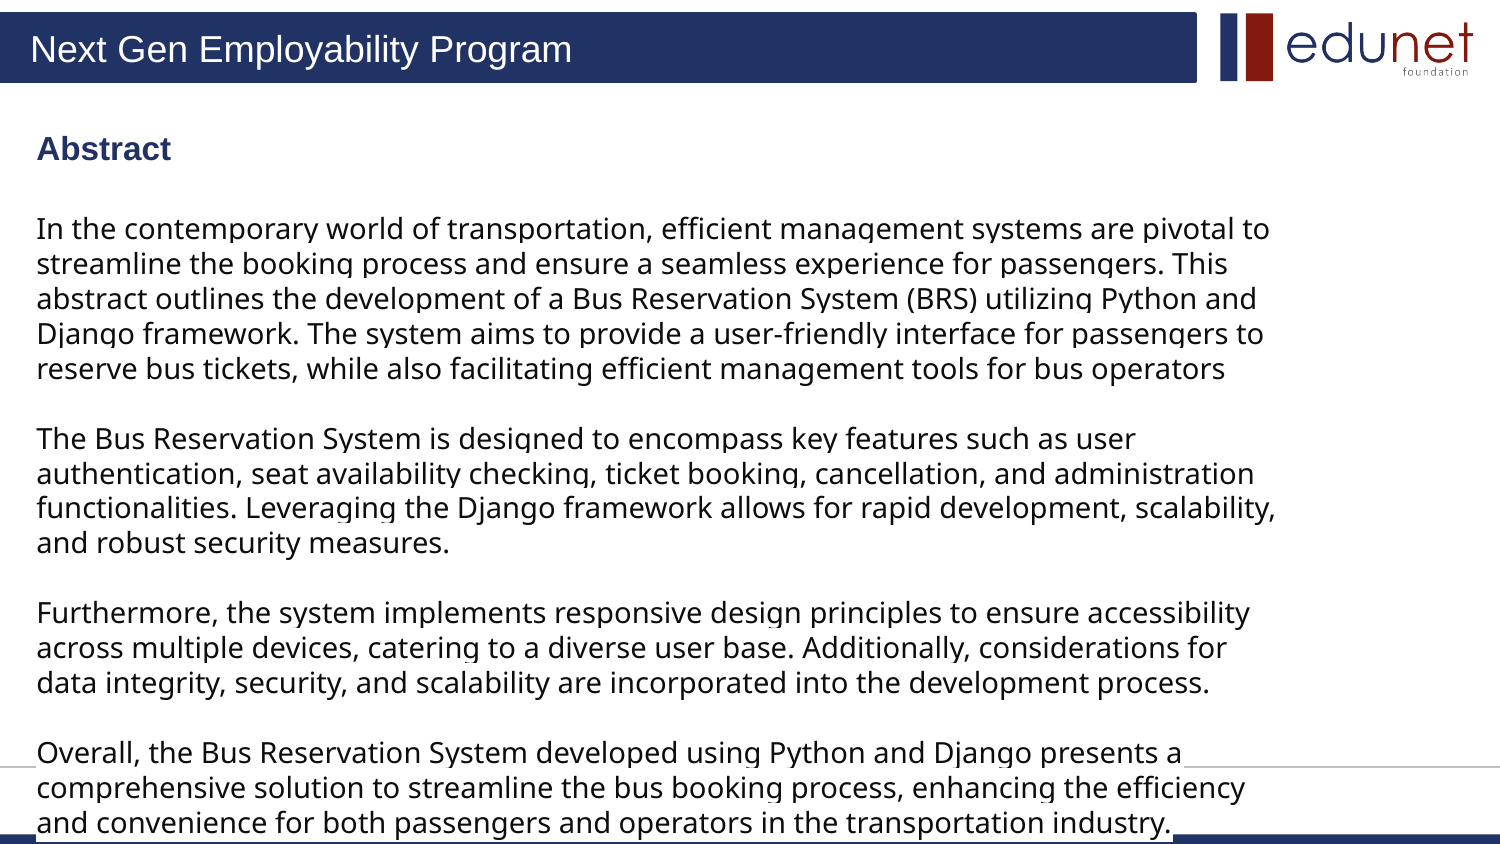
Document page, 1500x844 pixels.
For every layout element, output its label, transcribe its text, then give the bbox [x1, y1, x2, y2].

title Abstract [21, 111, 504, 165]
text_box In the contemporary world of transportation, efficient management systems are pivotal to streamline the booking process and ensure a seamless experience for passengers. This abstract outlines the development of a Bus Reservation System (BRS) utilizing Python and Django framework. The system aims to provide a user-friendly interface for passengers to reserve bus tickets, while also facilitating efficient management tools for bus operators The Bus Reservation System is designed to encompass key features such as user authentication, seat availability checking, ticket booking, cancellation, and administration functionalities. Leveraging the Django framework allows for rapid development, scalability, and robust security measures. Furthermore, the system implements responsive design principles to ensure accessibility across multiple devices, catering to a diverse user base. Additionally, considerations for data integrity, security, and scalability are incorporated into the development process. Overall, the Bus Reservation System developed using Python and Django presents a comprehensive solution to streamline the bus booking process, enhancing the efficiency and convenience for both passengers and operators in the transportation industry. [21, 776, 1295, 844]
text_box In the contemporary world of transportation, efficient management systems are pivotal to streamline the booking process and ensure a seamless experience for passengers. This abstract outlines the development of a Bus Reservation System (BRS) utilizing Python and Django framework. The system aims to provide a user-friendly interface for passengers to reserve bus tickets, while also facilitating efficient management tools for bus operators The Bus Reservation System is designed to encompass key features such as user authentication, seat availability checking, ticket booking, cancellation, and administration functionalities. Leveraging the Django framework allows for rapid development, scalability, and robust security measures. Furthermore, the system implements responsive design principles to ensure accessibility across multiple devices, catering to a diverse user base. Additionally, considerations for data integrity, security, and scalability are incorporated into the development process. Overall, the Bus Reservation System developed using Python and Django presents a comprehensive solution to streamline the bus booking process, enhancing the efficiency and convenience for both passengers and operators in the transportation industry. [21, 202, 1295, 766]
picture [1279, 14, 1482, 83]
